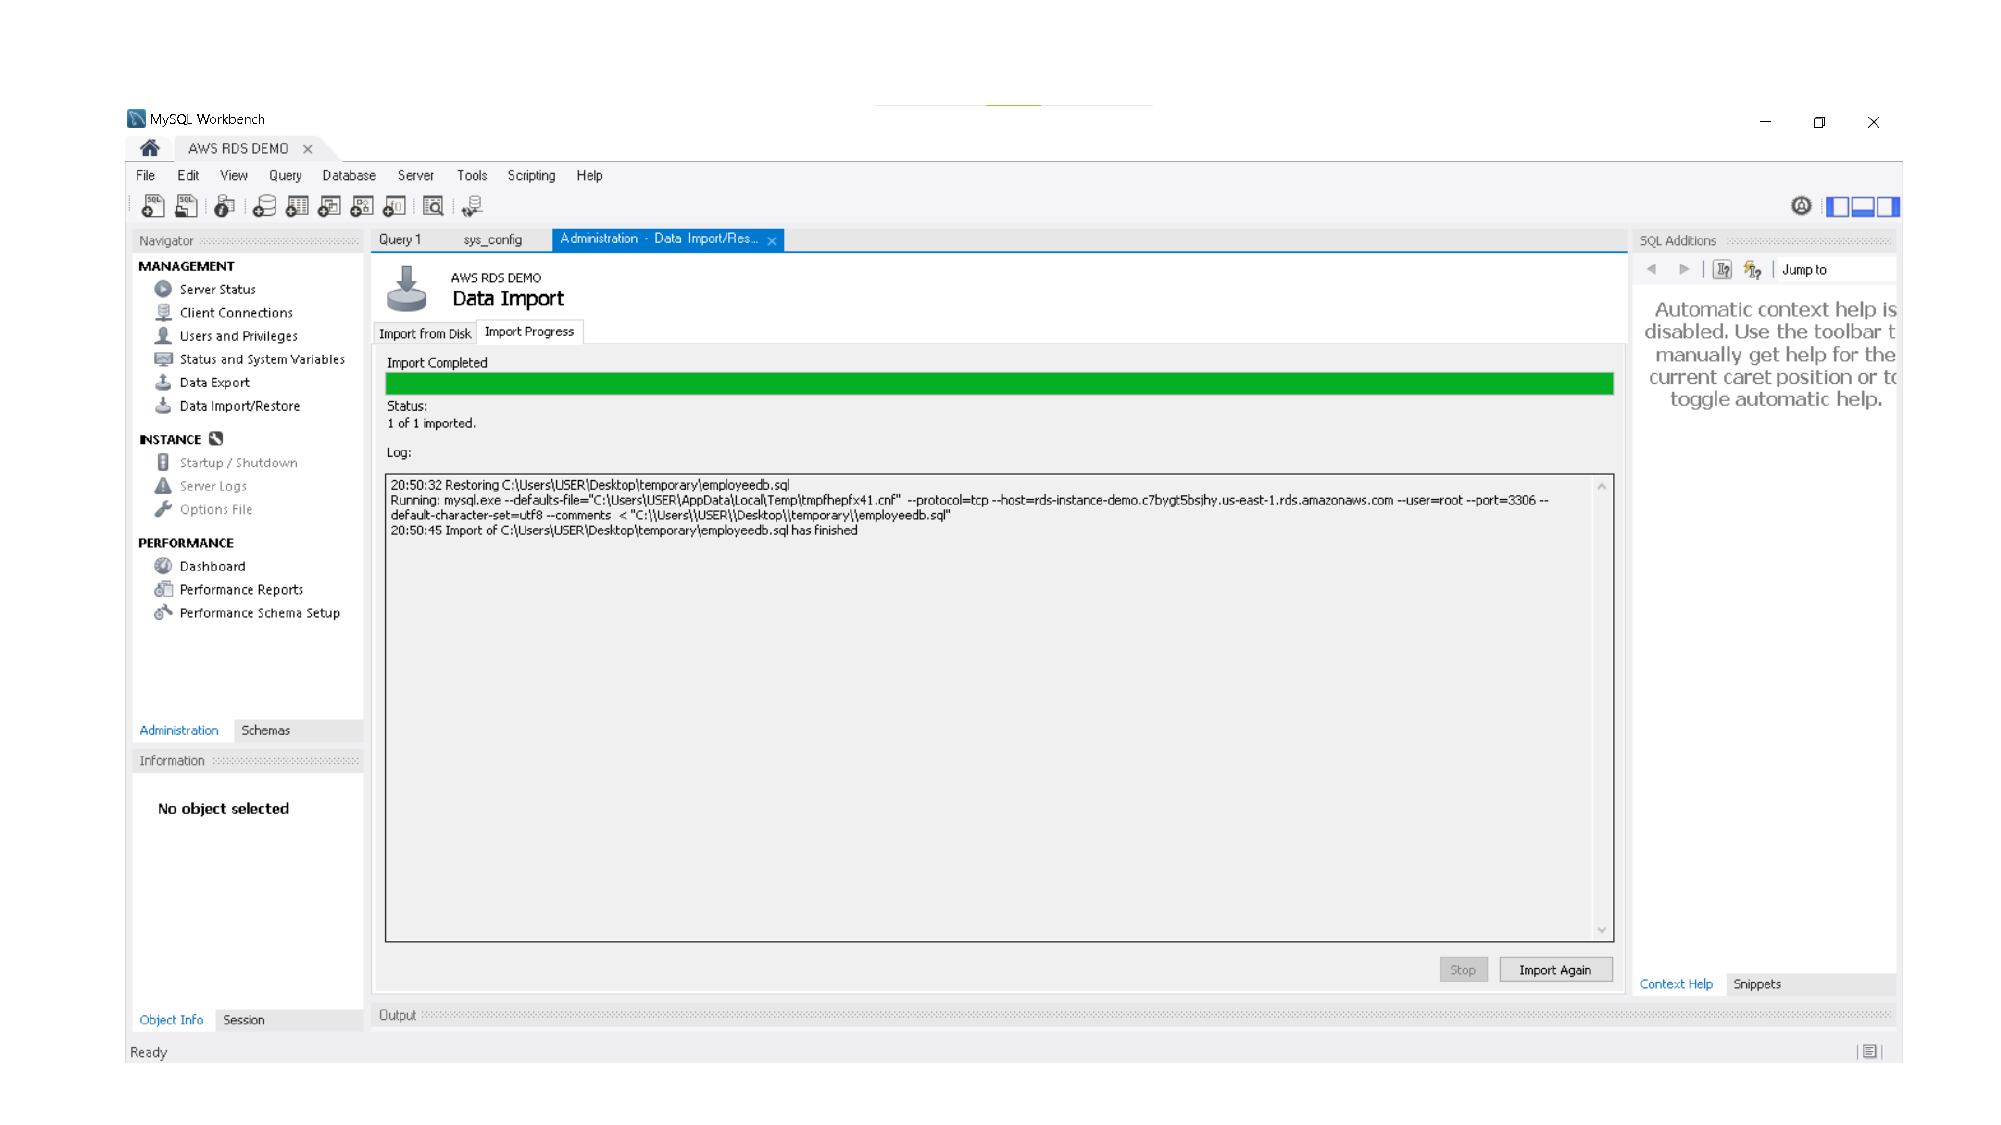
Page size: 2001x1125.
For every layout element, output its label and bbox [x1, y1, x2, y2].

list [125, 105, 1903, 1063]
